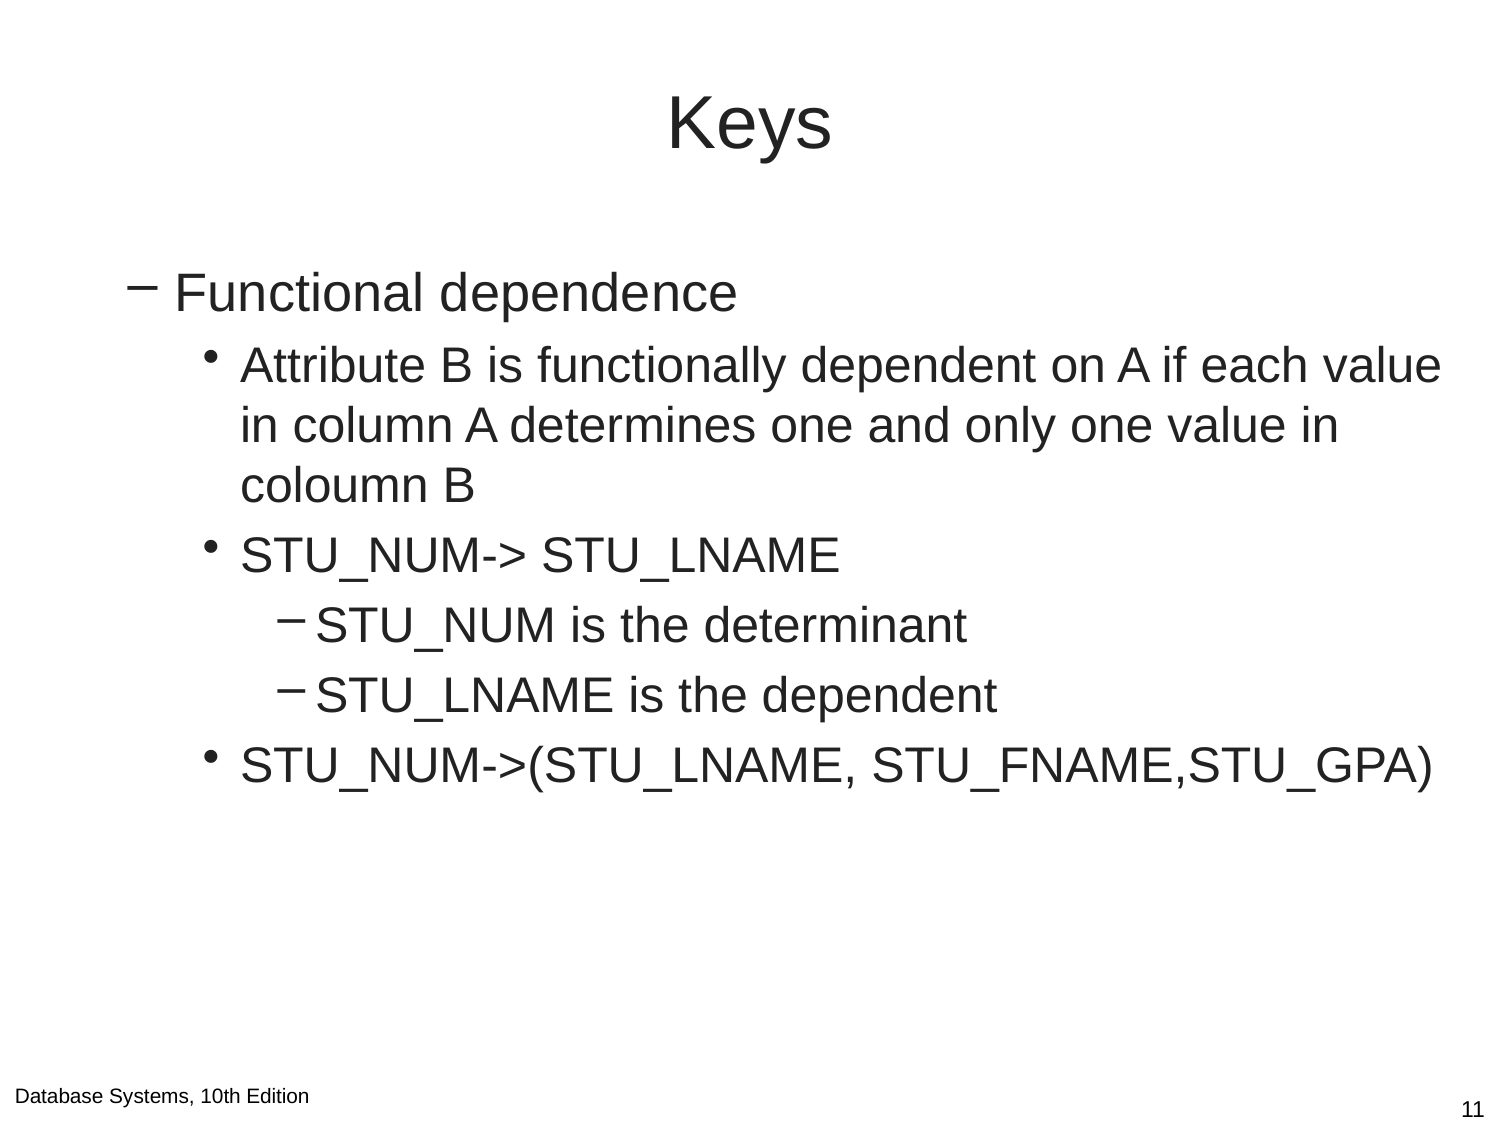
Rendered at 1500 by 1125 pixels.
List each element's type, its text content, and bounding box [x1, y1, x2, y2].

title Keys [87, 24, 1413, 213]
slide_number 11 [1162, 1087, 1500, 1125]
list Functional dependence Attribute B is functionally dependent on A if each value in column A determines one and only one value in coloumn B STU_NUM-> STU_LNAME STU_NUM is the determinant STU_LNAME is the dependent STU_NUM->(STU_LNAME, STU_FNAME,STU_GPA) [37, 249, 1463, 1000]
